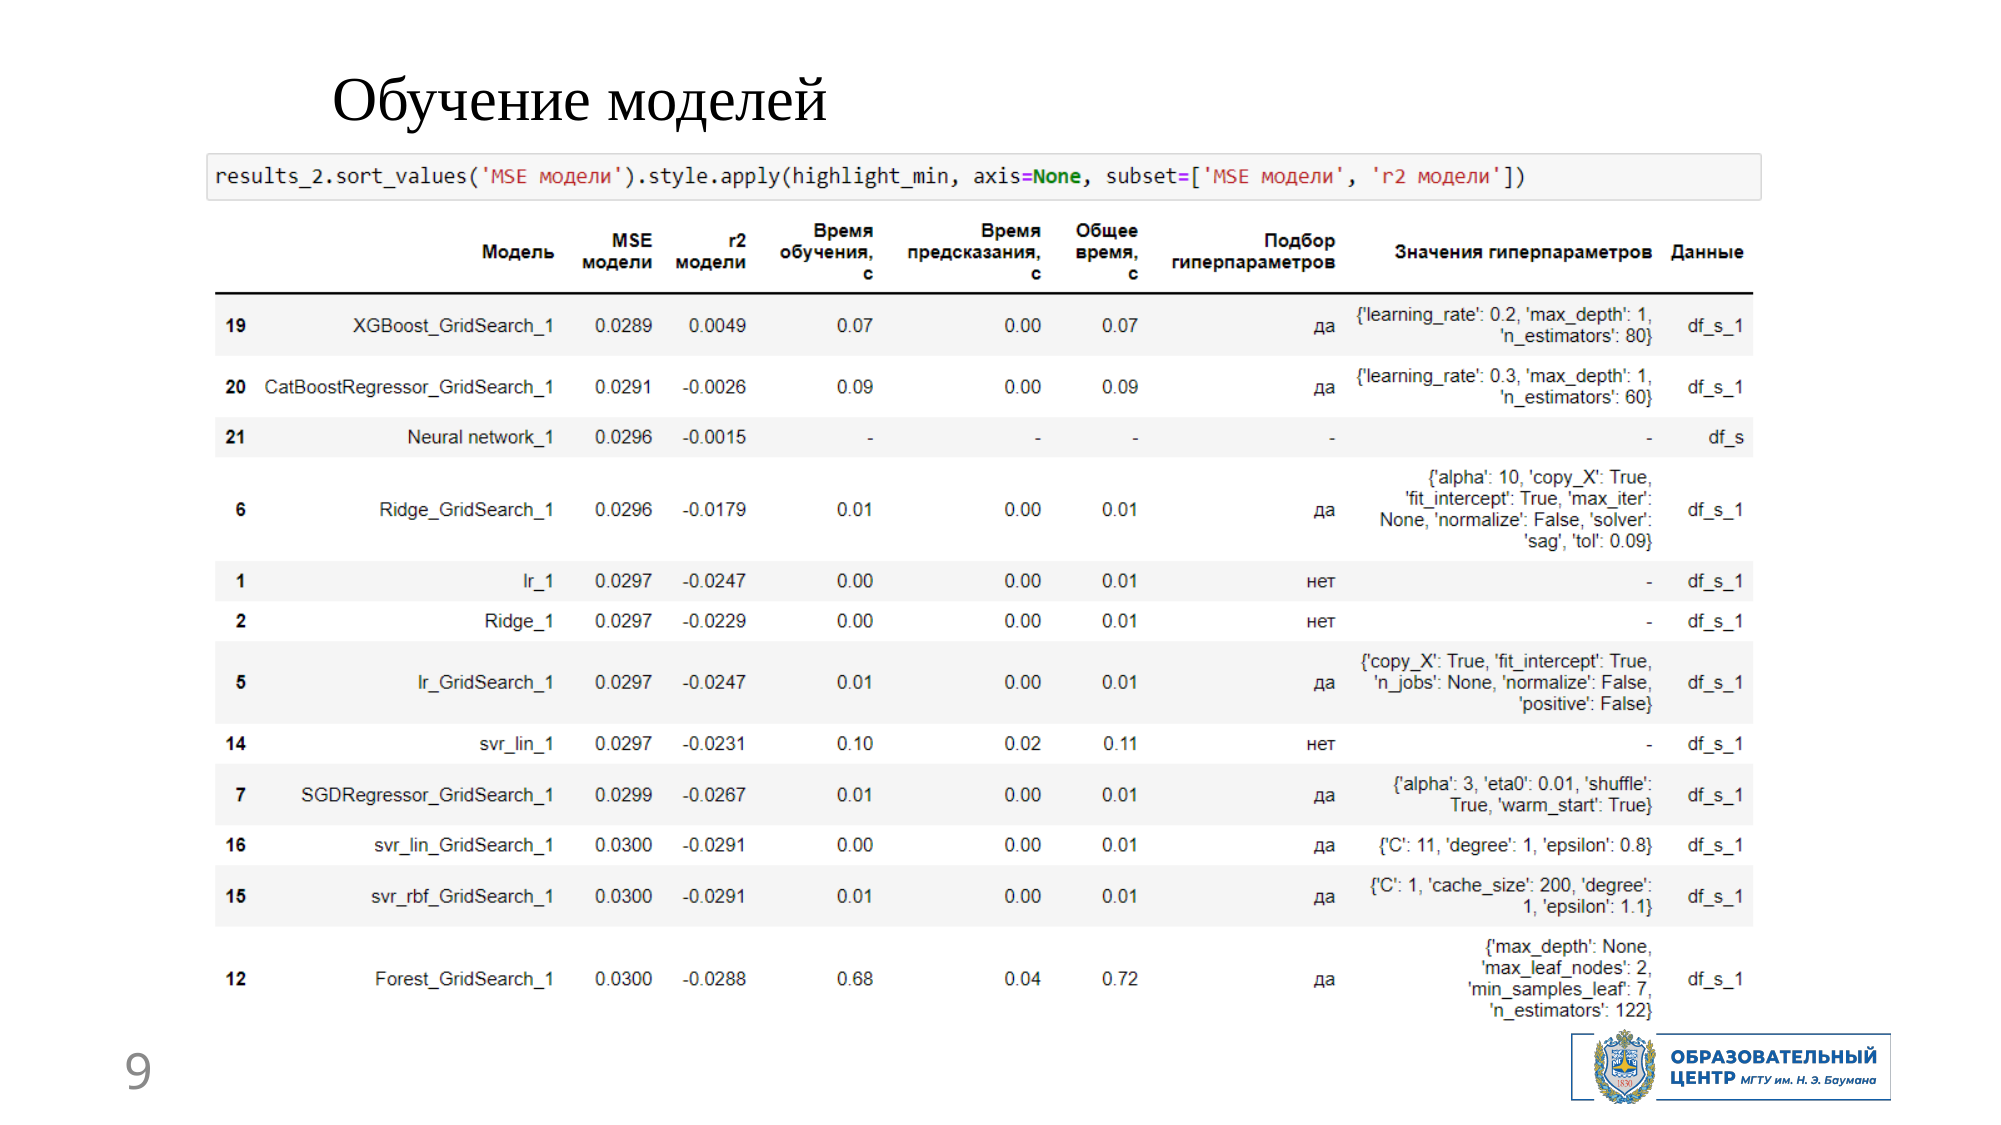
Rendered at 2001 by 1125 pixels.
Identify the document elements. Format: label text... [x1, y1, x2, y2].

slide_number 9 [109, 1043, 247, 1104]
picture [198, 147, 1772, 1023]
title Обучение моделей [66, 27, 1929, 163]
picture [1571, 1029, 1891, 1104]
